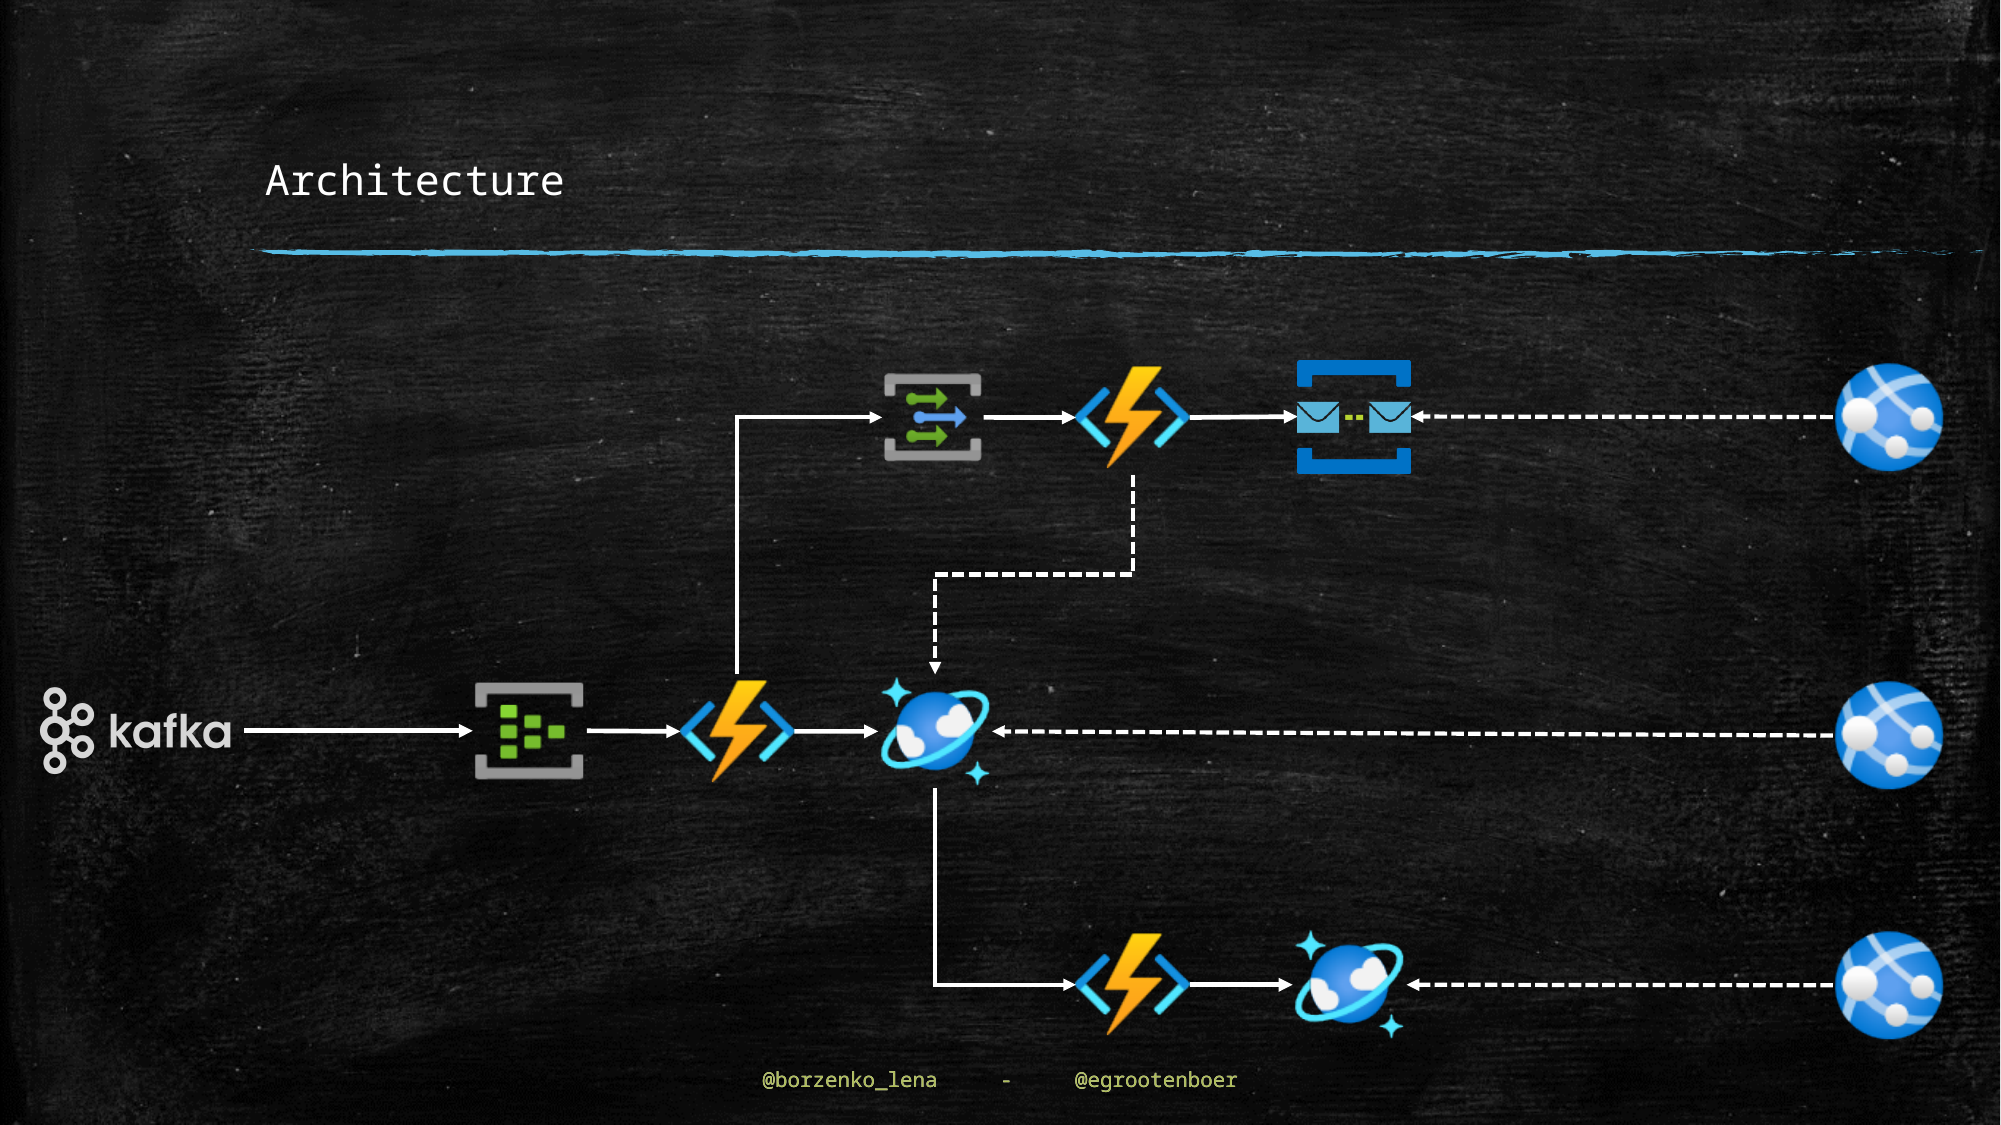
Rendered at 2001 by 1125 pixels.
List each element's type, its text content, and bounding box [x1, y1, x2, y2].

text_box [992, 731, 1833, 736]
picture [878, 674, 993, 789]
picture [26, 673, 244, 788]
picture [1292, 927, 1407, 1042]
picture [1075, 360, 1190, 475]
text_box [934, 475, 1134, 674]
picture [1832, 360, 1947, 475]
picture [1075, 927, 1190, 1042]
picture [882, 366, 984, 469]
picture [1297, 360, 1411, 474]
picture [1832, 678, 1947, 793]
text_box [681, 473, 939, 619]
picture [680, 674, 795, 789]
picture [472, 673, 587, 788]
picture [1832, 928, 1947, 1043]
title Architecture [249, 45, 1751, 213]
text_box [907, 816, 1104, 957]
